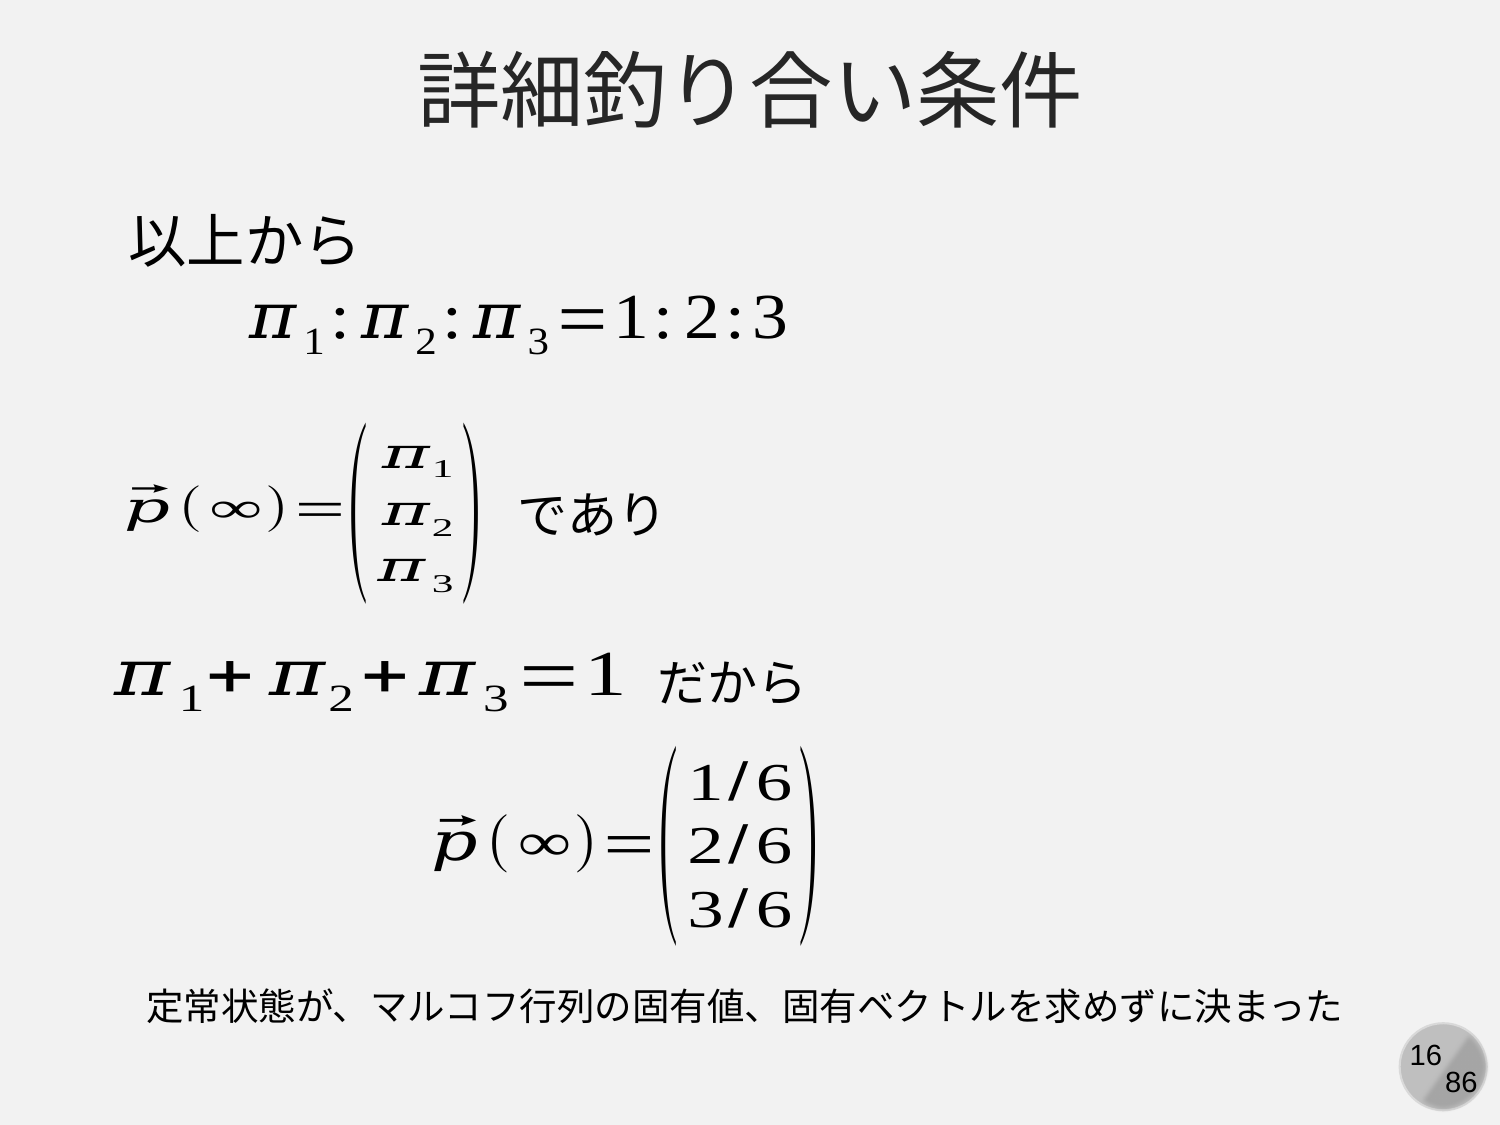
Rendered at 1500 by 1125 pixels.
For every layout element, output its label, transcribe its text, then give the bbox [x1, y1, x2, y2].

list 詳細釣り合い条件 [0, 31, 1500, 155]
text_box 定常状態が、マルコフ行列の固有値、固有ベクトルを求めずに決まった [131, 975, 1359, 1036]
text_box 以上から [113, 196, 377, 281]
text_box であり [503, 475, 683, 551]
text_box だから [642, 644, 823, 719]
